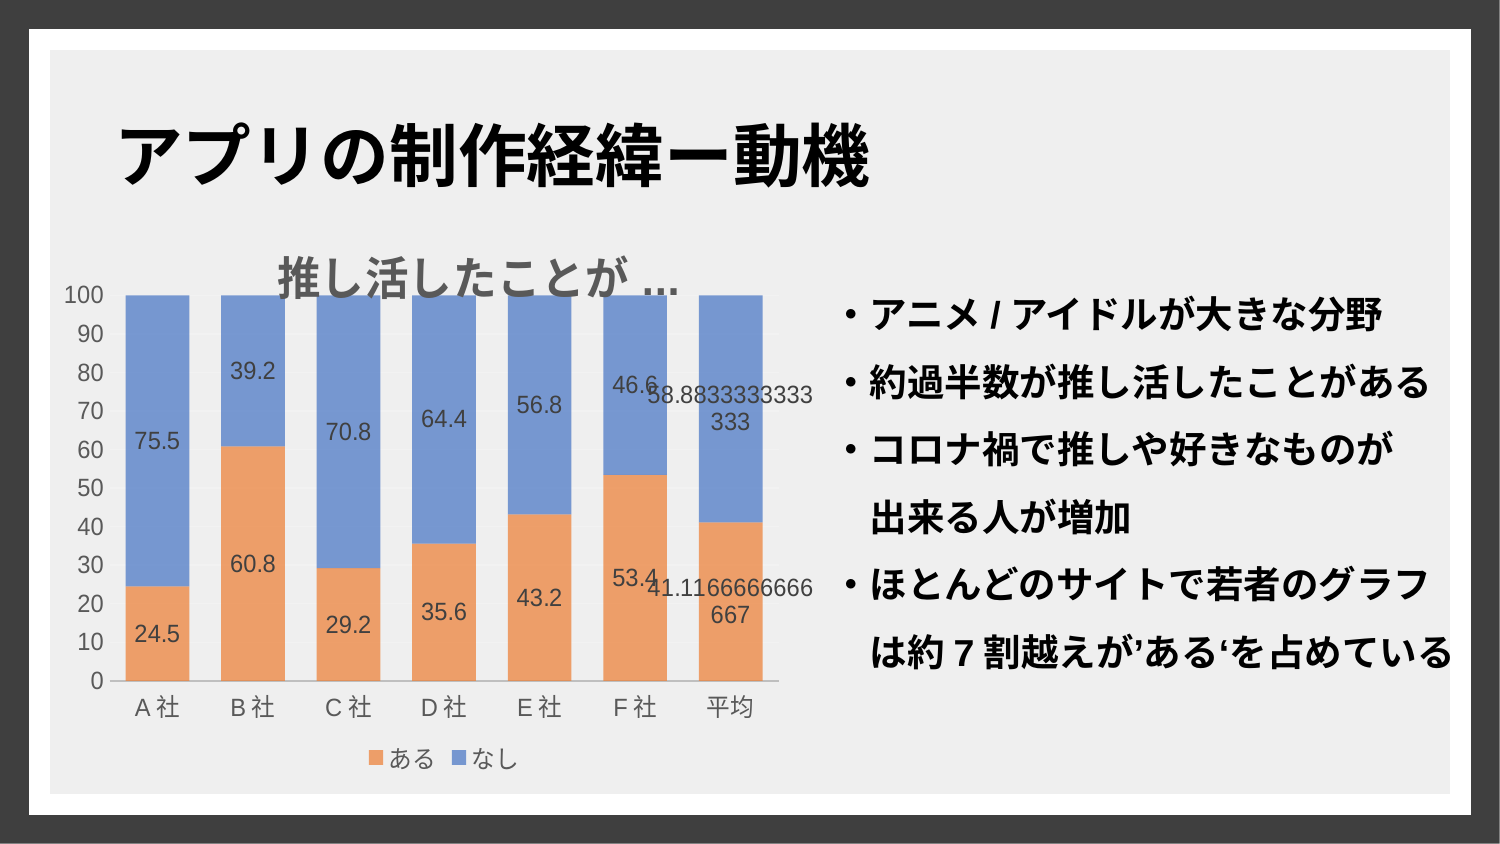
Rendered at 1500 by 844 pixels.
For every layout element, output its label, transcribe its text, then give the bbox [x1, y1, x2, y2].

text_box [39, 39, 1461, 805]
title アプリの制作経緯ー動機 [103, 77, 1397, 241]
chart [63, 224, 815, 783]
text_box ・アニメ/アイドルが大きな分野 ・約過半数が推し活したことがある ・コロナ禍で推しや好きなものが 出来る人が増加 ・ほとんどのサイトで若者のグラフ は約7割越えが’ある‘を占めている [818, 261, 1470, 749]
text_box [0, 0, 1500, 844]
